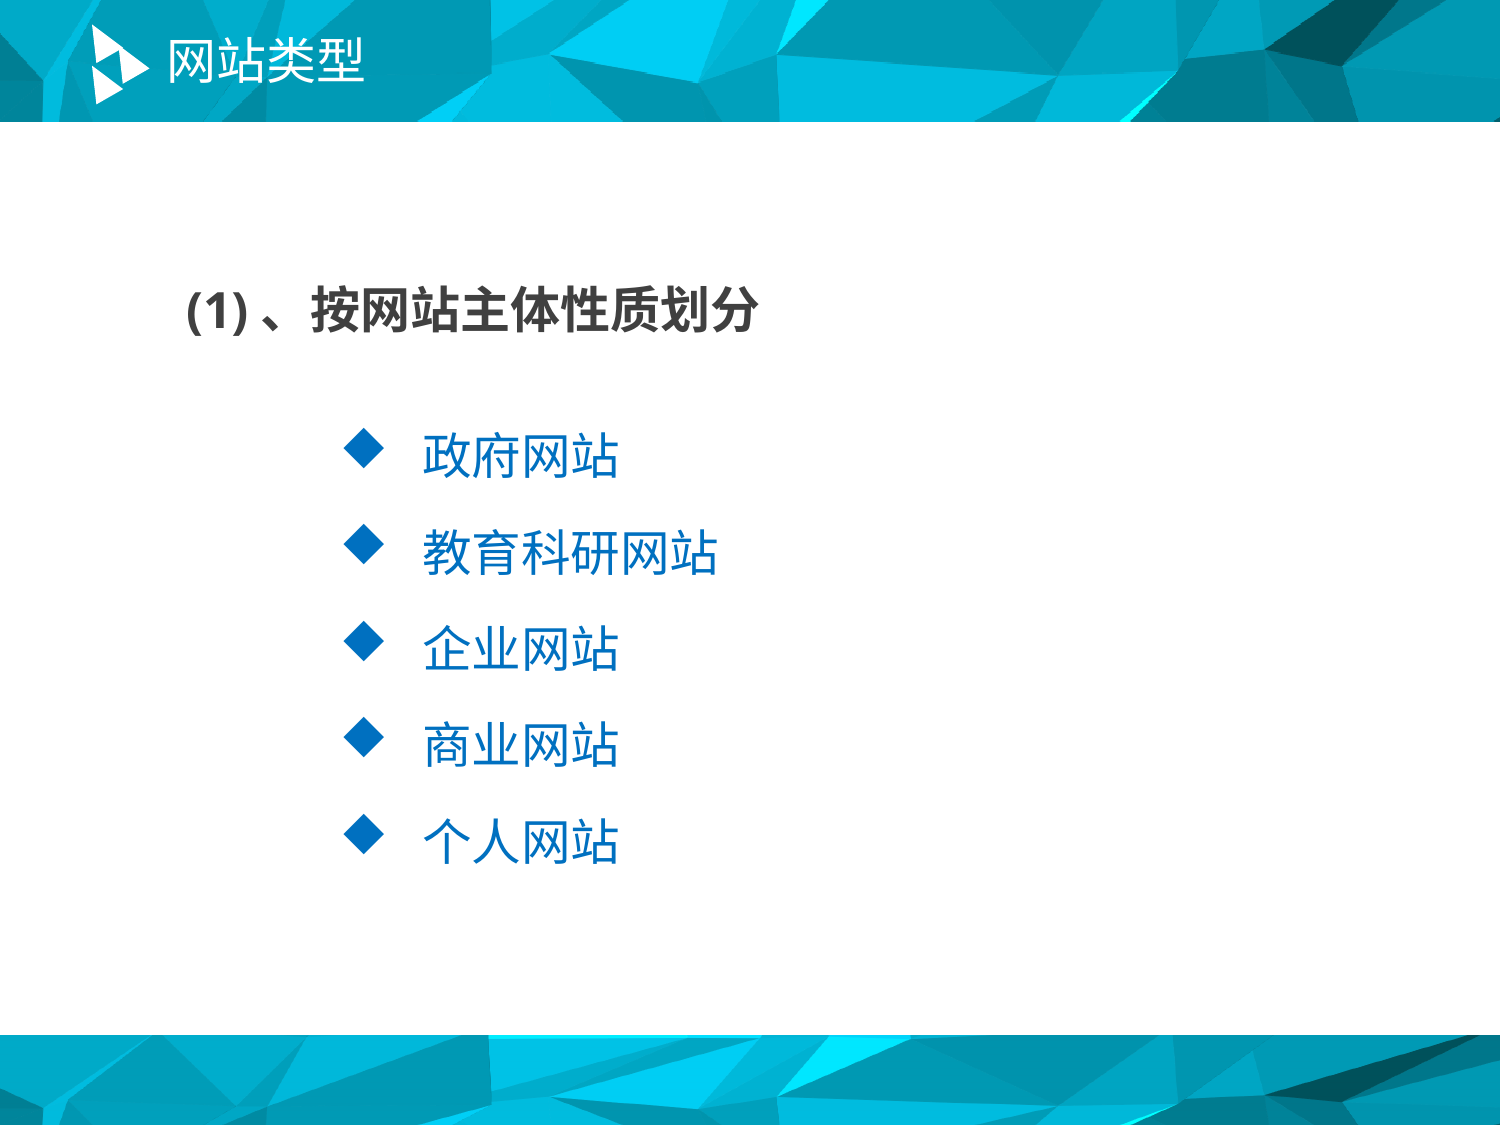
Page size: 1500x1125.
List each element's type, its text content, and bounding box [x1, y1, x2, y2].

text_box (1)、按网站主体性质划分 [171, 241, 801, 346]
picture [0, 0, 1500, 122]
text_box 政府网站 教育科研网站 企业网站 商业网站 个人网站 [324, 388, 738, 909]
picture [0, 1035, 1500, 1125]
title 网站类型 [151, 11, 1446, 115]
